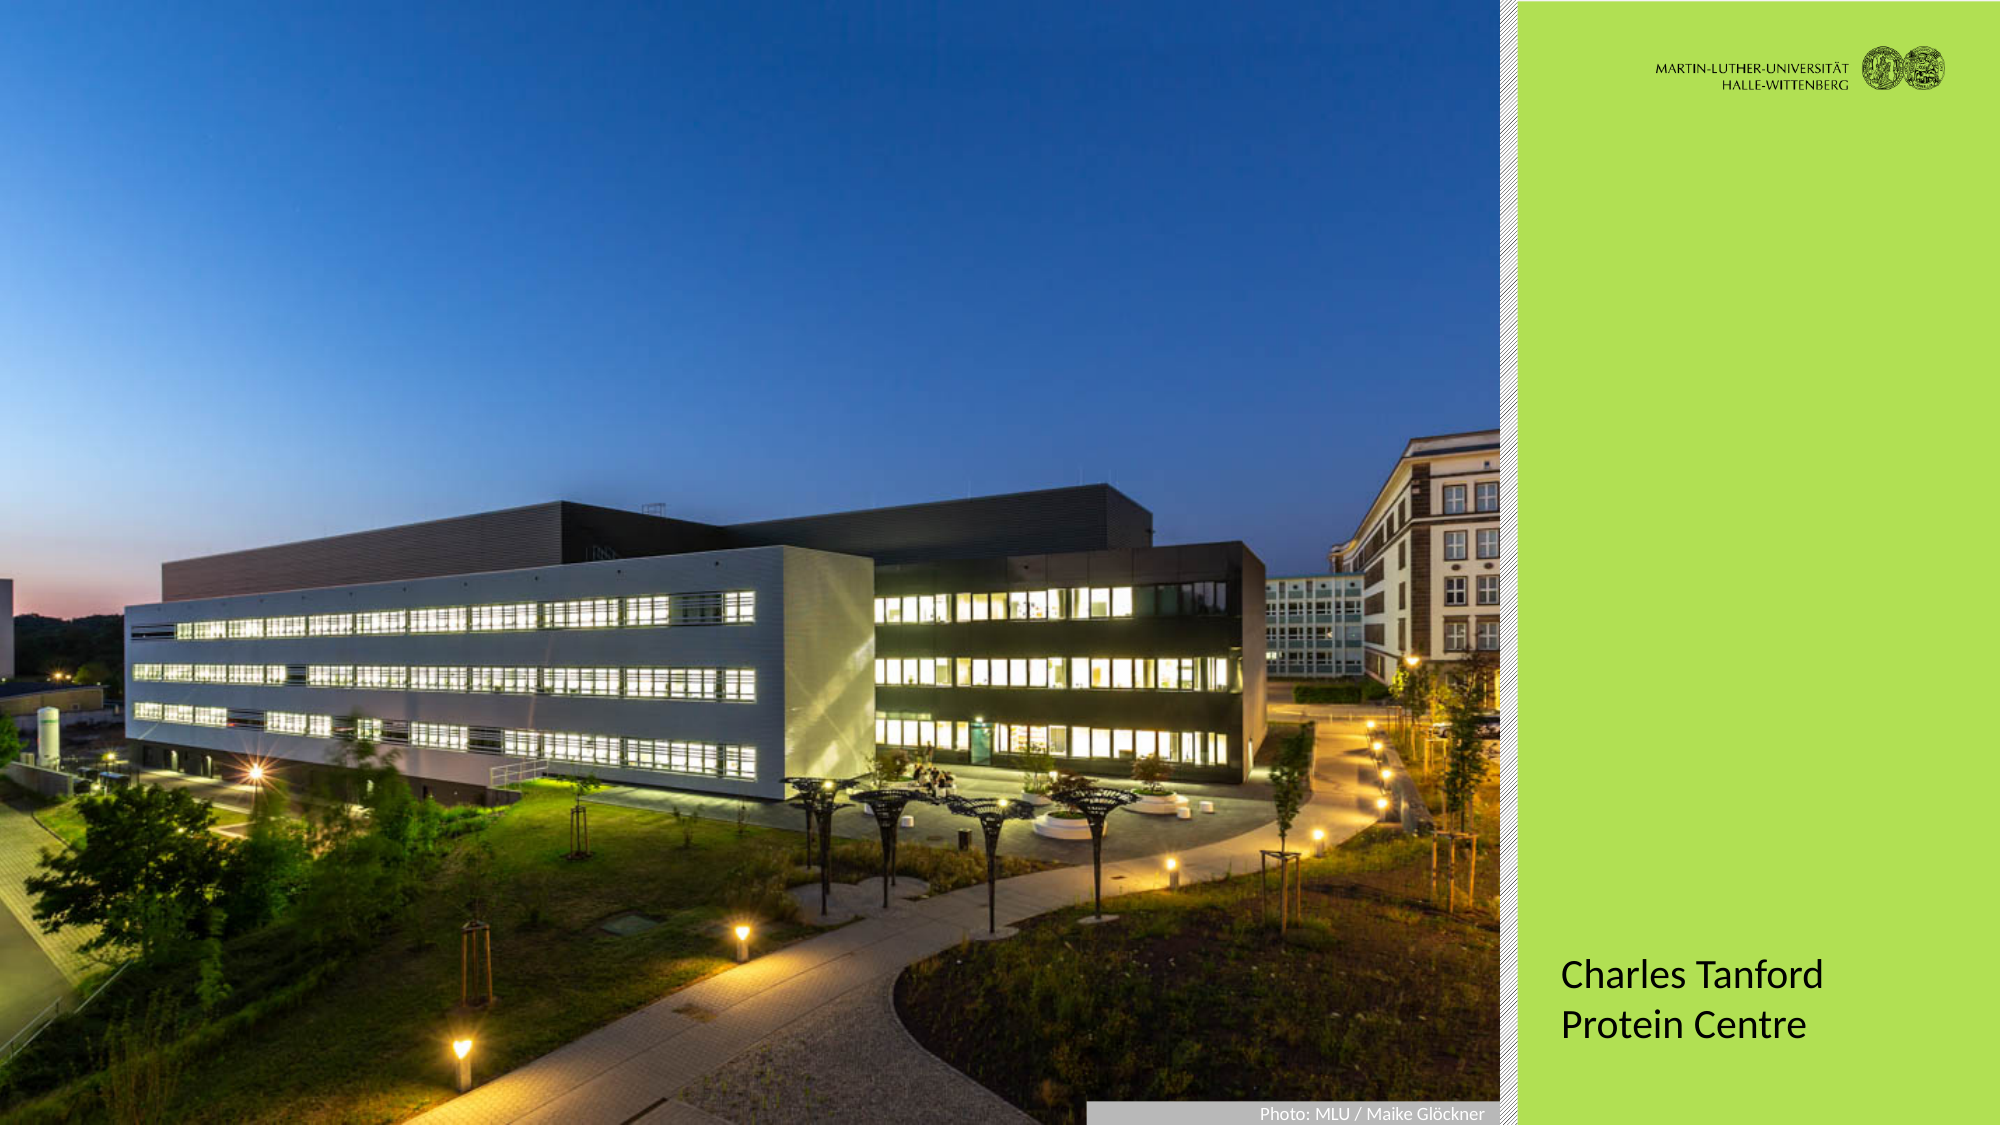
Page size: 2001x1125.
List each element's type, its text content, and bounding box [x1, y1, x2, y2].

list Charles Tanford Protein Centre [1561, 237, 1945, 1065]
picture [0, 0, 1500, 1125]
picture [1656, 46, 1945, 90]
